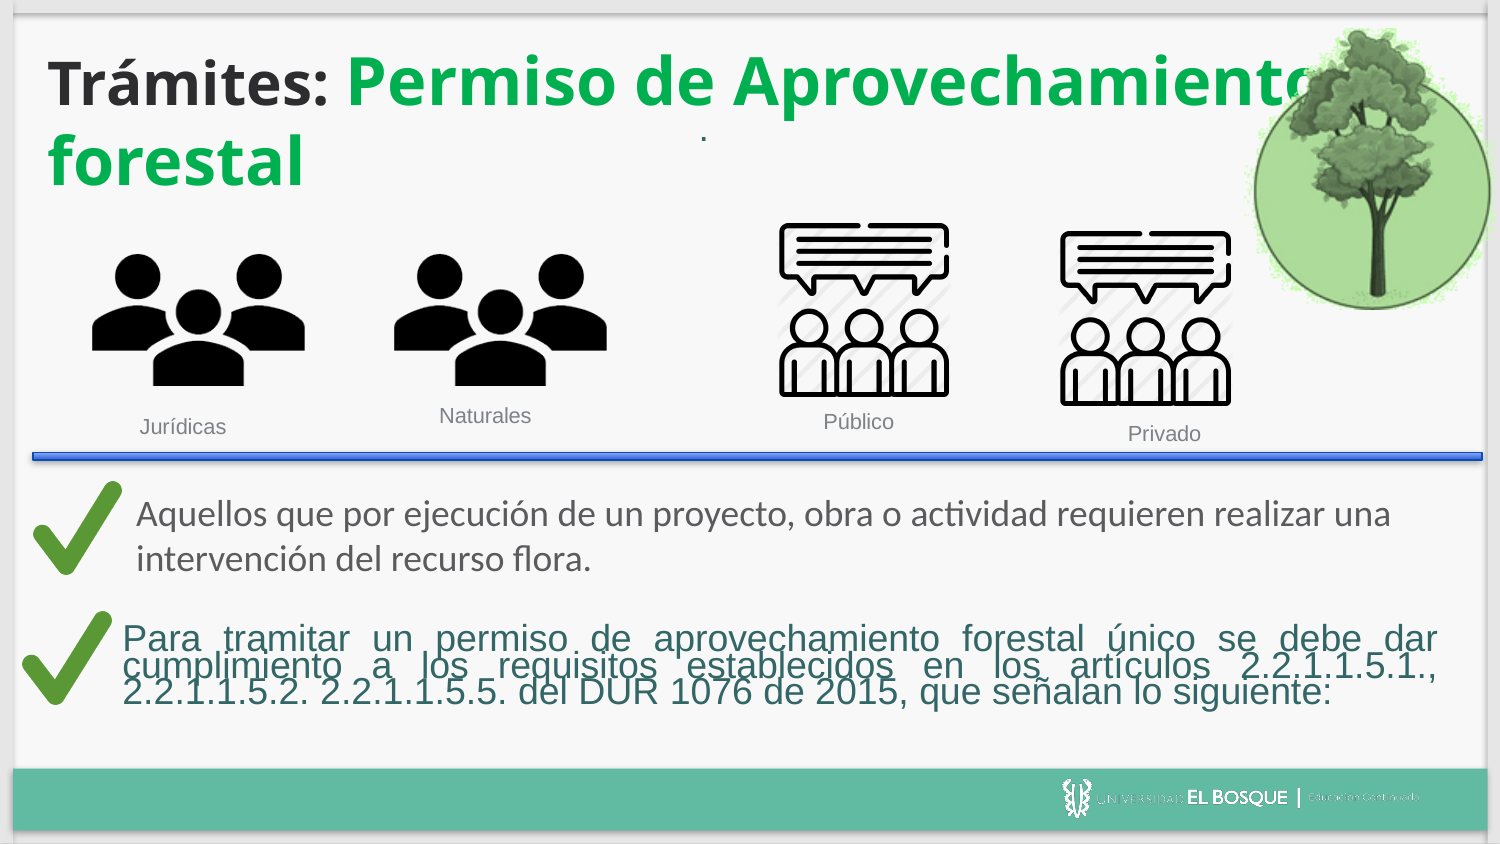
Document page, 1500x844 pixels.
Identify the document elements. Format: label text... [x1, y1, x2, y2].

title Trámites: Permiso de Aprovechamiento forestal [33, 31, 1228, 164]
picture [1055, 769, 1425, 827]
picture [76, 198, 320, 442]
text_box [32, 452, 1483, 461]
text_box Para tramitar un permiso de aprovechamiento forestal único se debe dar cumplimiento a los requisitos establecidos en los artículos 2.2.1.1.5.1., 2.2.1.1.5.2. 2.2.1.1.5.5. del DUR 1076 de 2015, que señalan lo siguiente: [107, 625, 1453, 720]
picture [22, 611, 112, 706]
picture [777, 223, 952, 398]
text_box . [683, 115, 1227, 157]
picture [379, 198, 622, 442]
text_box Público [753, 400, 965, 442]
picture [1058, 27, 1500, 406]
text_box Privado [1058, 412, 1271, 450]
text_box Aquellos que por ejecución de un proyecto, obra o actividad requieren realizar una intervención del recurso flora. [121, 481, 1453, 587]
picture [32, 481, 122, 575]
